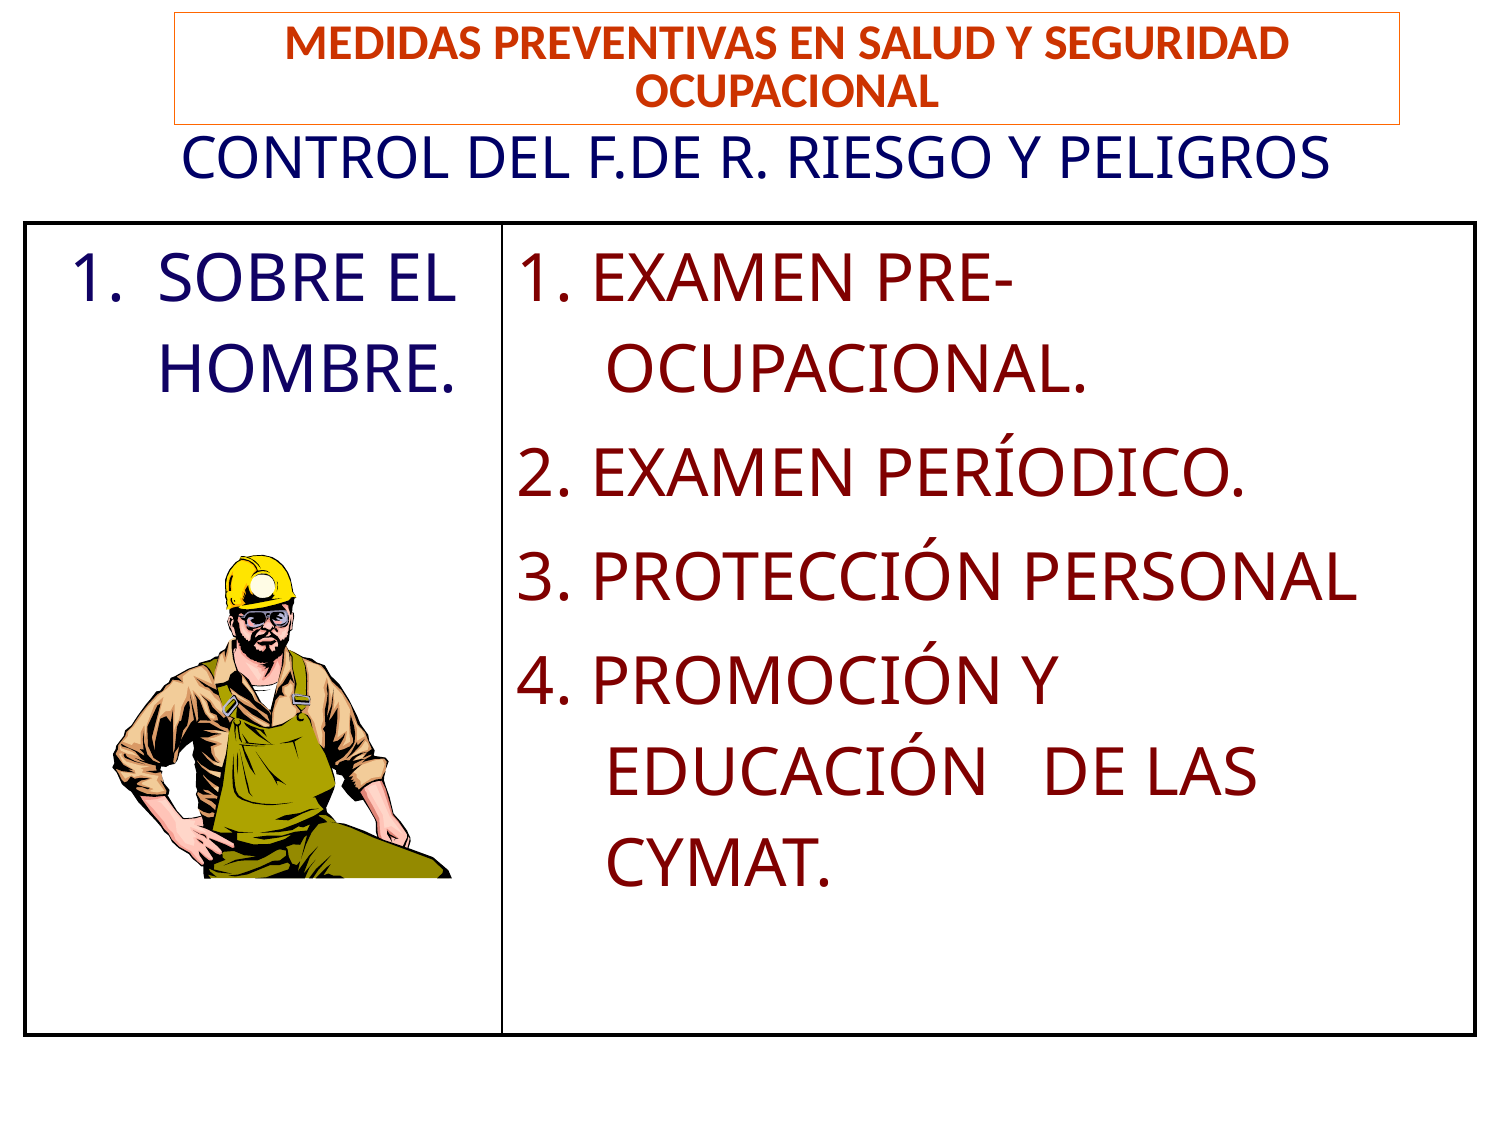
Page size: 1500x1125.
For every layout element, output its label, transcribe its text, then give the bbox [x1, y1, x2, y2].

picture [111, 552, 455, 882]
table_header 1. EXAMEN PRE-OCUPACIONAL. 2. EXAMEN PERÍODICO. 3. PROTECCIÓN PERSONAL 4. PROMOCIÓN Y EDUCACIÓN DE LAS CYMAT. [503, 225, 1473, 1033]
title MEDIDAS PREVENTIVAS EN SALUD Y SEGURIDAD OCUPACIONAL [174, 12, 1400, 112]
list CONTROL DEL F.DE R. RIESGO Y PELIGROS [24, 112, 1488, 208]
table_header SOBRE EL HOMBRE. [27, 225, 501, 1033]
